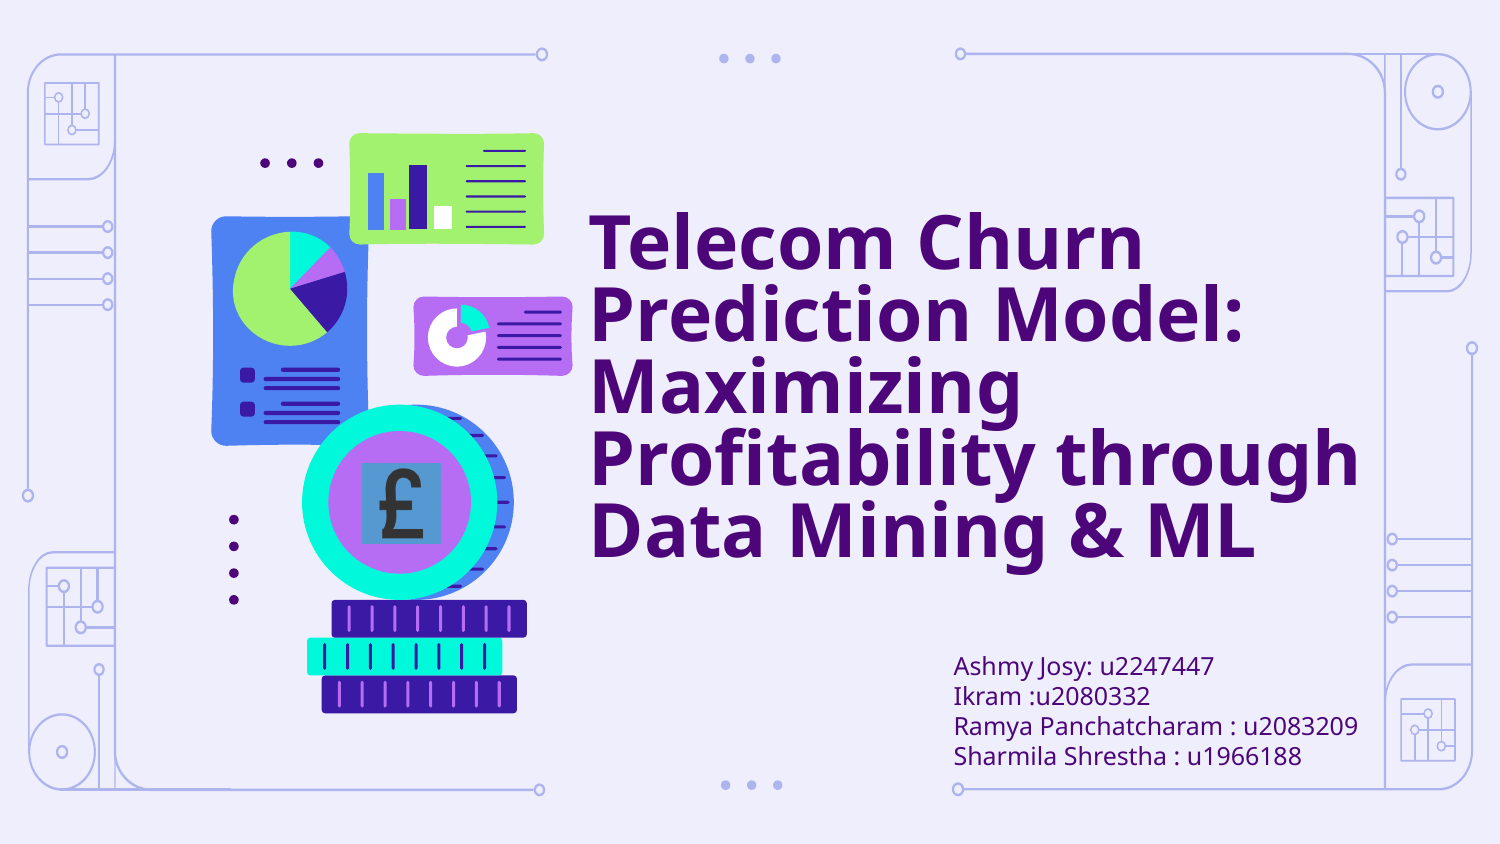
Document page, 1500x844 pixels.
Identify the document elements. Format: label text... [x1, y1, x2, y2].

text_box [349, 132, 545, 245]
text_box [413, 296, 573, 377]
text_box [228, 514, 239, 605]
title Telecom Churn Prediction Model: Maximizing Profitability through Data Mining & ML [573, 78, 1410, 587]
subtitle Ashmy Josy: u2247447 Ikram :u2080332 Ramya Panchatcharam : u2083209 Sharmila Shrestha : u1966188 [913, 635, 1411, 791]
picture [361, 463, 442, 545]
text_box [301, 404, 528, 714]
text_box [286, 131, 297, 195]
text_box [210, 215, 370, 447]
